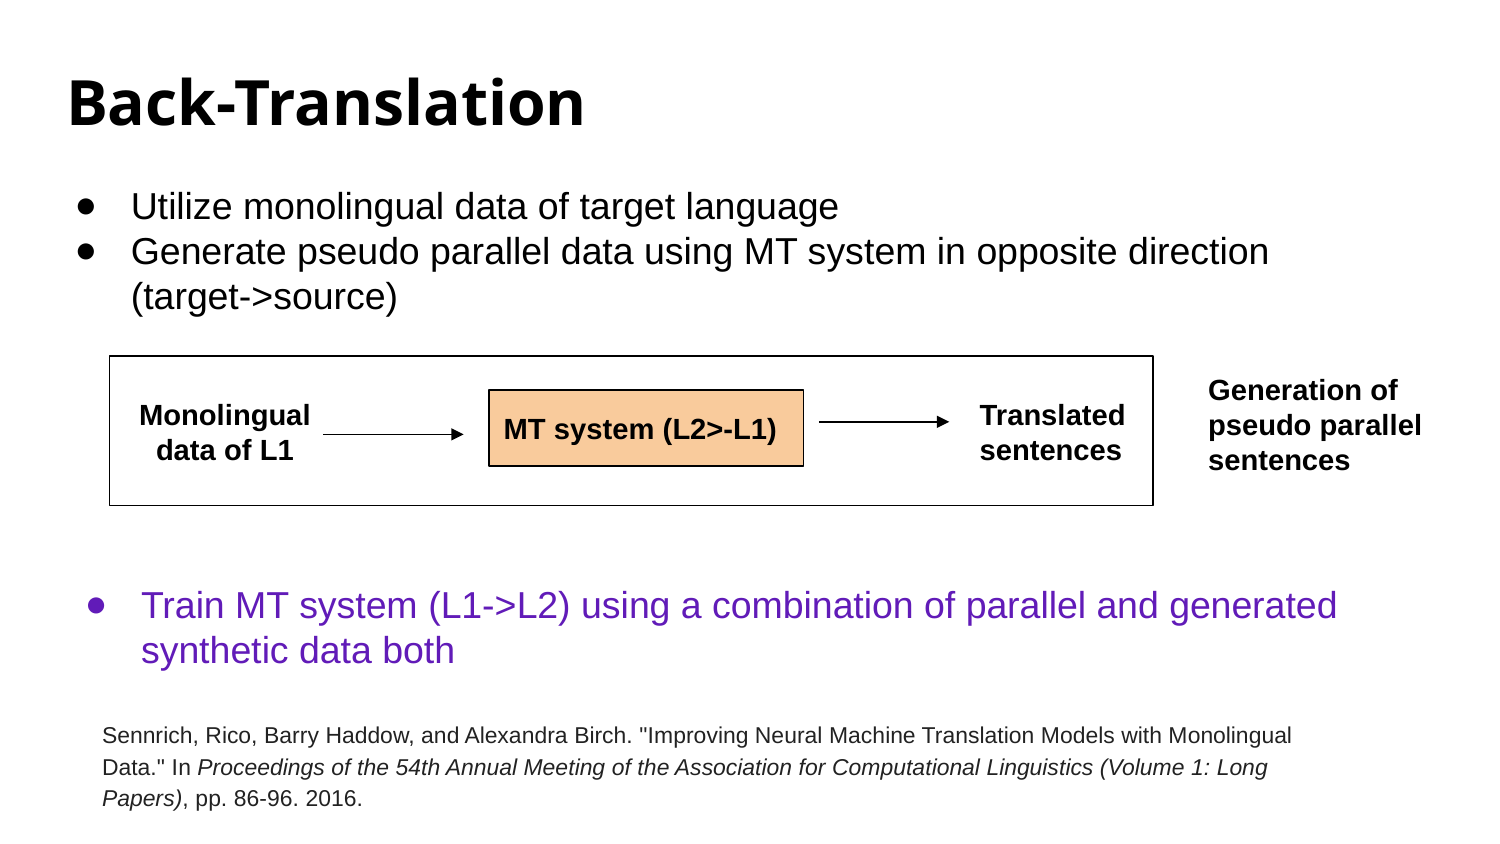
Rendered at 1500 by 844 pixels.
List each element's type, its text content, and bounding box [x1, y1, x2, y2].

title Back-Translation [51, 48, 1449, 142]
text_box MT system (L2>-L1) [488, 389, 804, 467]
text_box Train MT system (L1->L2) using a combination of parallel and generated synthetic data both [51, 565, 1373, 698]
text_box [109, 357, 1153, 506]
text_box Monolingual data of L1 [102, 381, 349, 476]
text_box Generation of pseudo parallel sentences [1193, 356, 1470, 488]
text_box Sennrich, Rico, Barry Haddow, and Alexandra Birch. "Improving Neural Machine Translation Models with Monolingual Data." In Proceedings of the 54th Annual Meeting of the Association for Computational Linguistics (Volume 1: Long Papers), pp. 86-96. 2016. [87, 701, 1337, 834]
text_box Utilize monolingual data of target language Generate pseudo parallel data using MT system in opposite direction (target->source) [40, 167, 1373, 357]
text_box Translated sentences [964, 381, 1193, 476]
